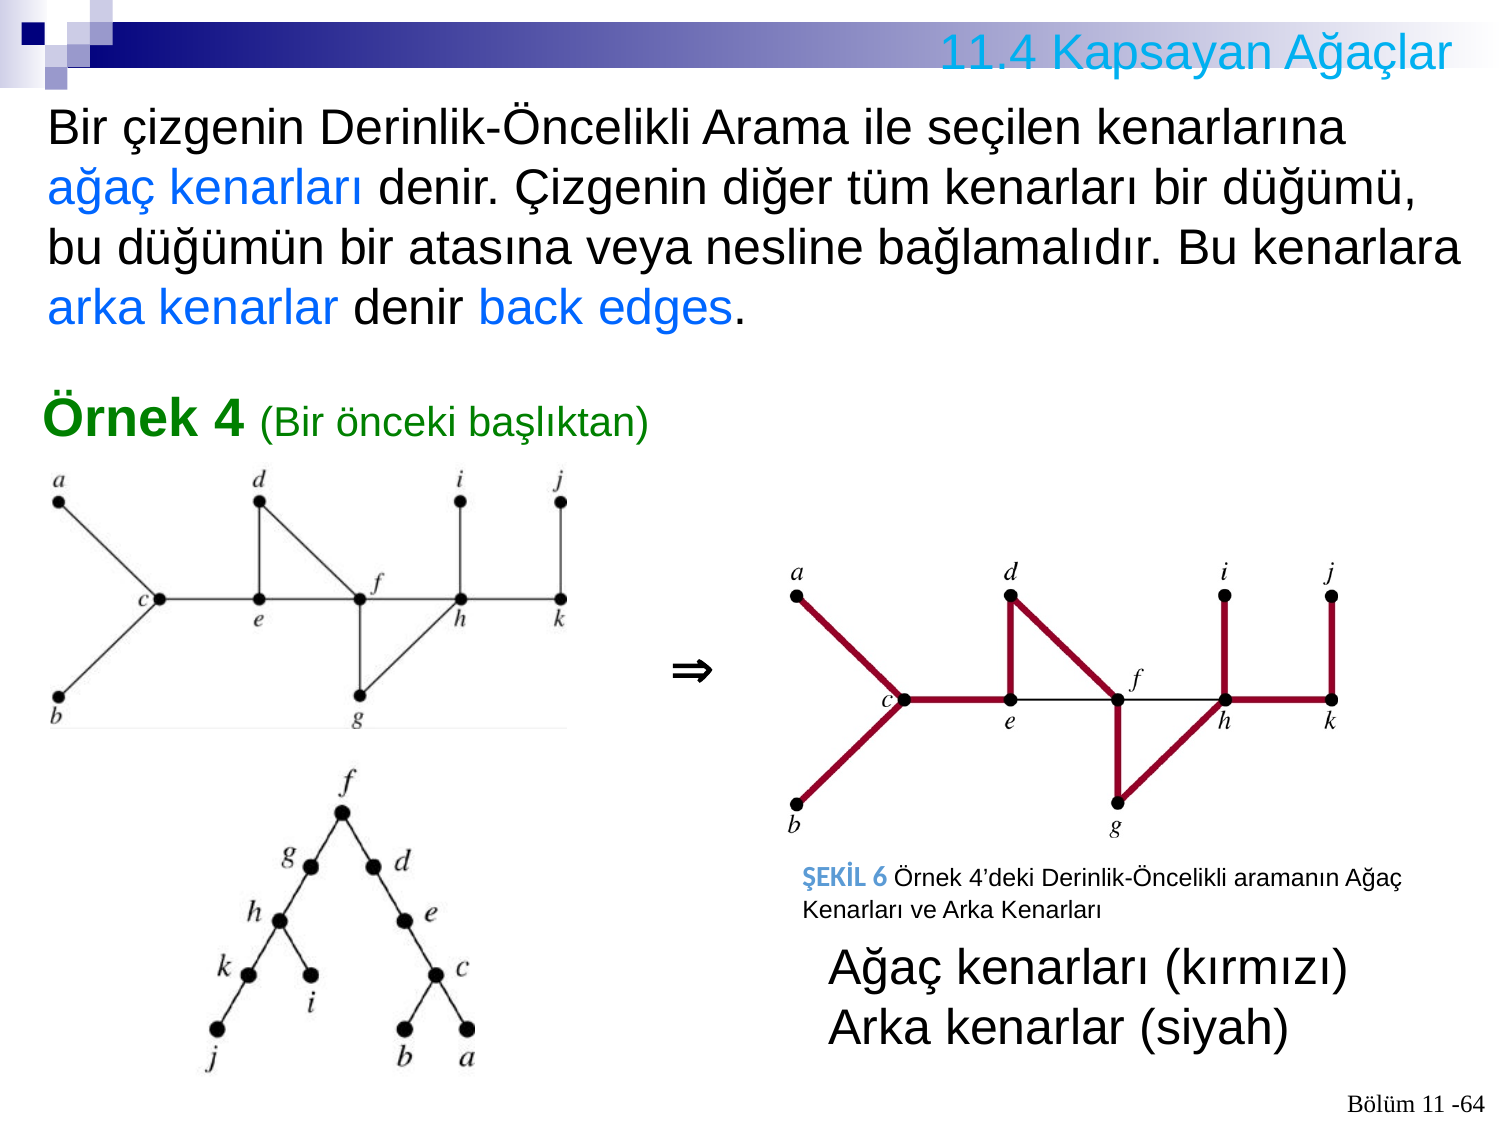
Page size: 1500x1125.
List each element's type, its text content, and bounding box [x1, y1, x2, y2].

slide_number Bölüm 11 -64 [1149, 1049, 1500, 1125]
text_box 11.4 Kapsayan Ağaçlar [924, 11, 1497, 73]
text_box Örnek 4 (Bir önceki başlıktan) [27, 374, 677, 455]
picture [49, 462, 567, 730]
text_box ŞEKİL 6 Örnek 4’deki Derinlik-Öncelikli aramanın Ağaç Kenarları ve Arka Kenarları [787, 847, 1499, 932]
text_box  [655, 624, 729, 705]
text_box Bir çizgenin Derinlik-Öncelikli Arama ile seçilen kenarlarına ağaç kenarları denir. Çizgenin diğer tüm kenarları bir düğümü, bu düğümün bir atasına veya nesline bağlamalıdır. Bu kenarlara arka kenarlar denir back edges. [32, 87, 1491, 343]
picture [174, 749, 476, 1105]
picture [787, 549, 1338, 839]
text_box Ağaç kenarları (kırmızı) Arka kenarlar (siyah) [813, 932, 1364, 1062]
